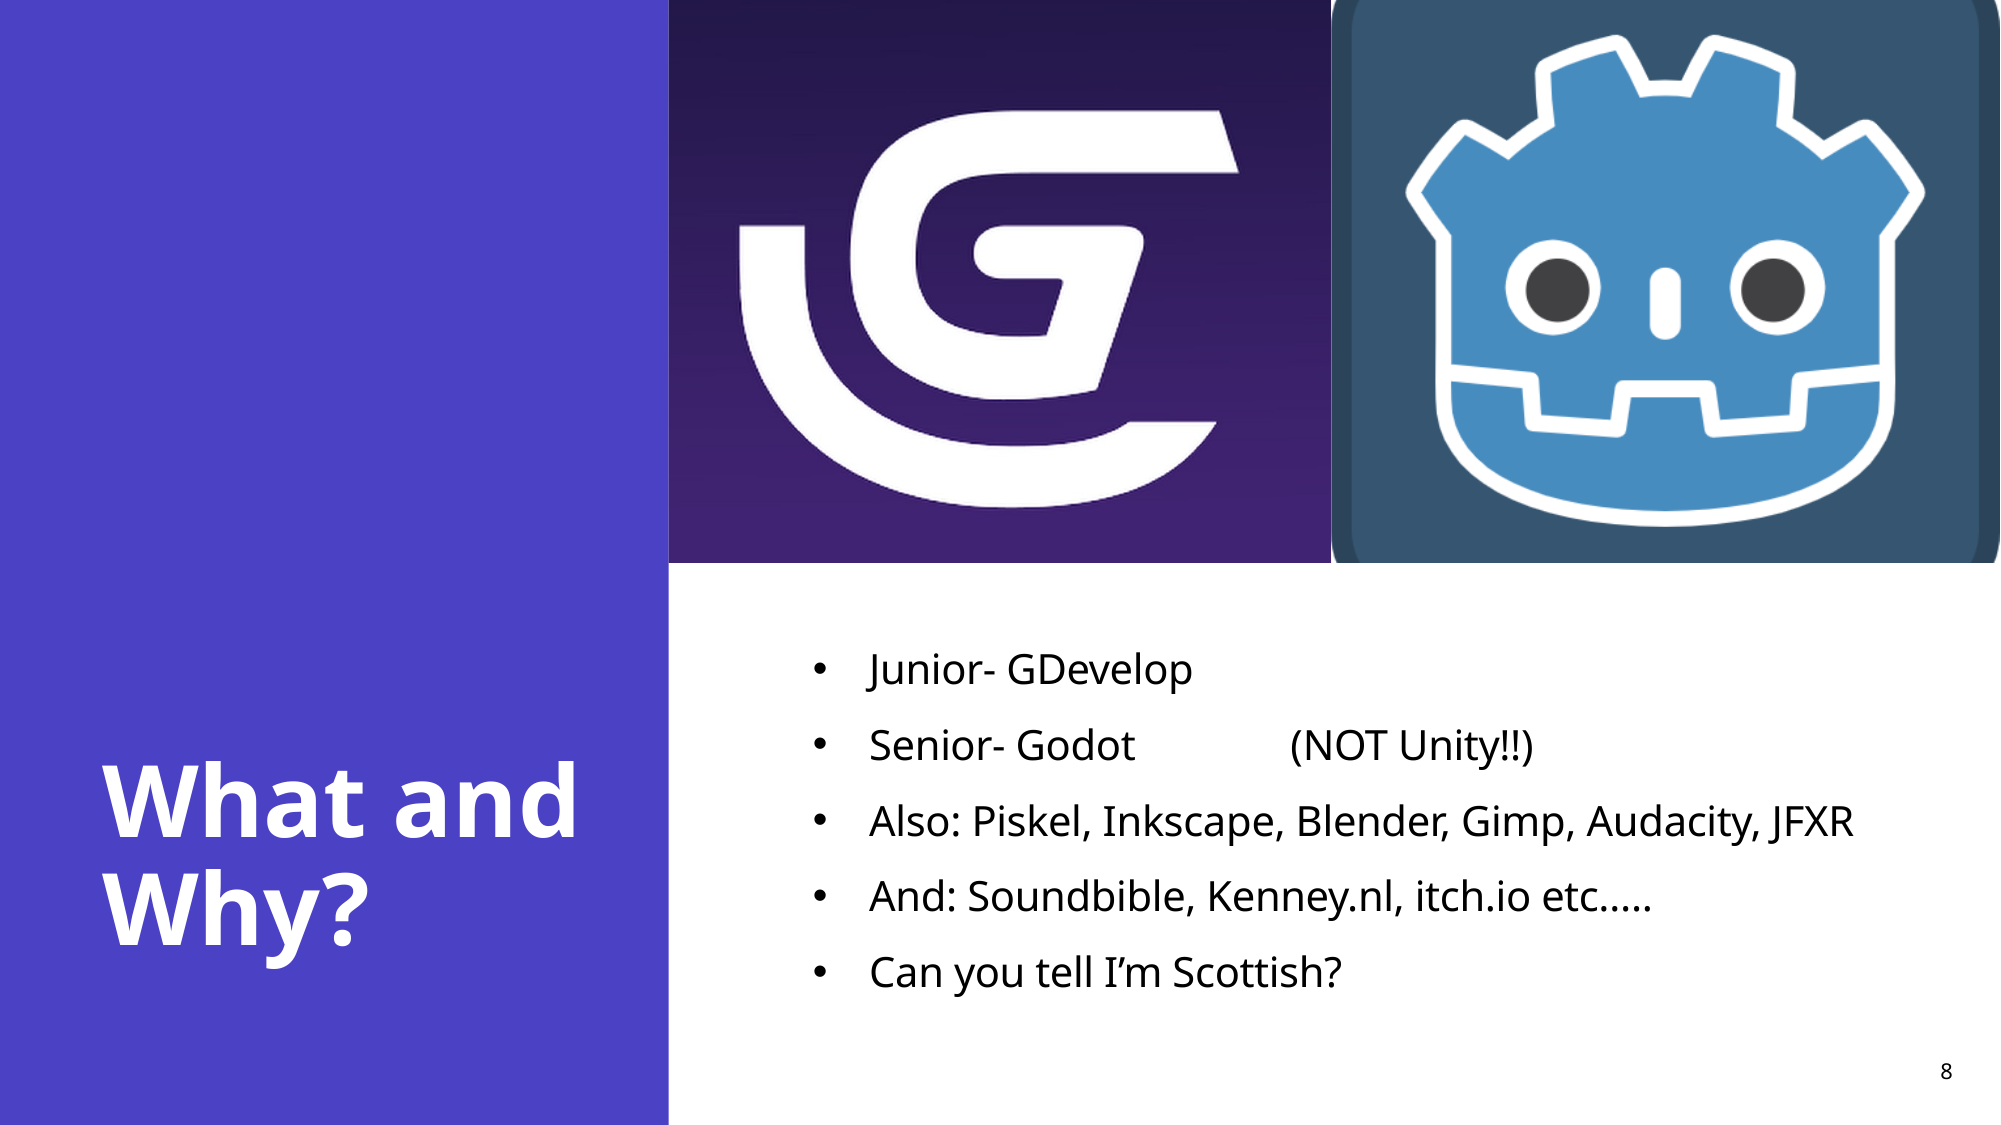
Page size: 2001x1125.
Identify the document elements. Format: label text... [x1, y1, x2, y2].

picture [668, 0, 2000, 563]
title What and Why? [87, 127, 614, 975]
slide_number 8 [1864, 1042, 1968, 1103]
list Junior- GDevelop Senior- Godot (NOT Unity!!) Also: Piskel, Inkscape, Blender, Gimp, Audacity, JFXR And: Soundbible, Kenney.nl, itch.io etc….. Can you tell I’m Scottish? [797, 630, 1881, 1007]
